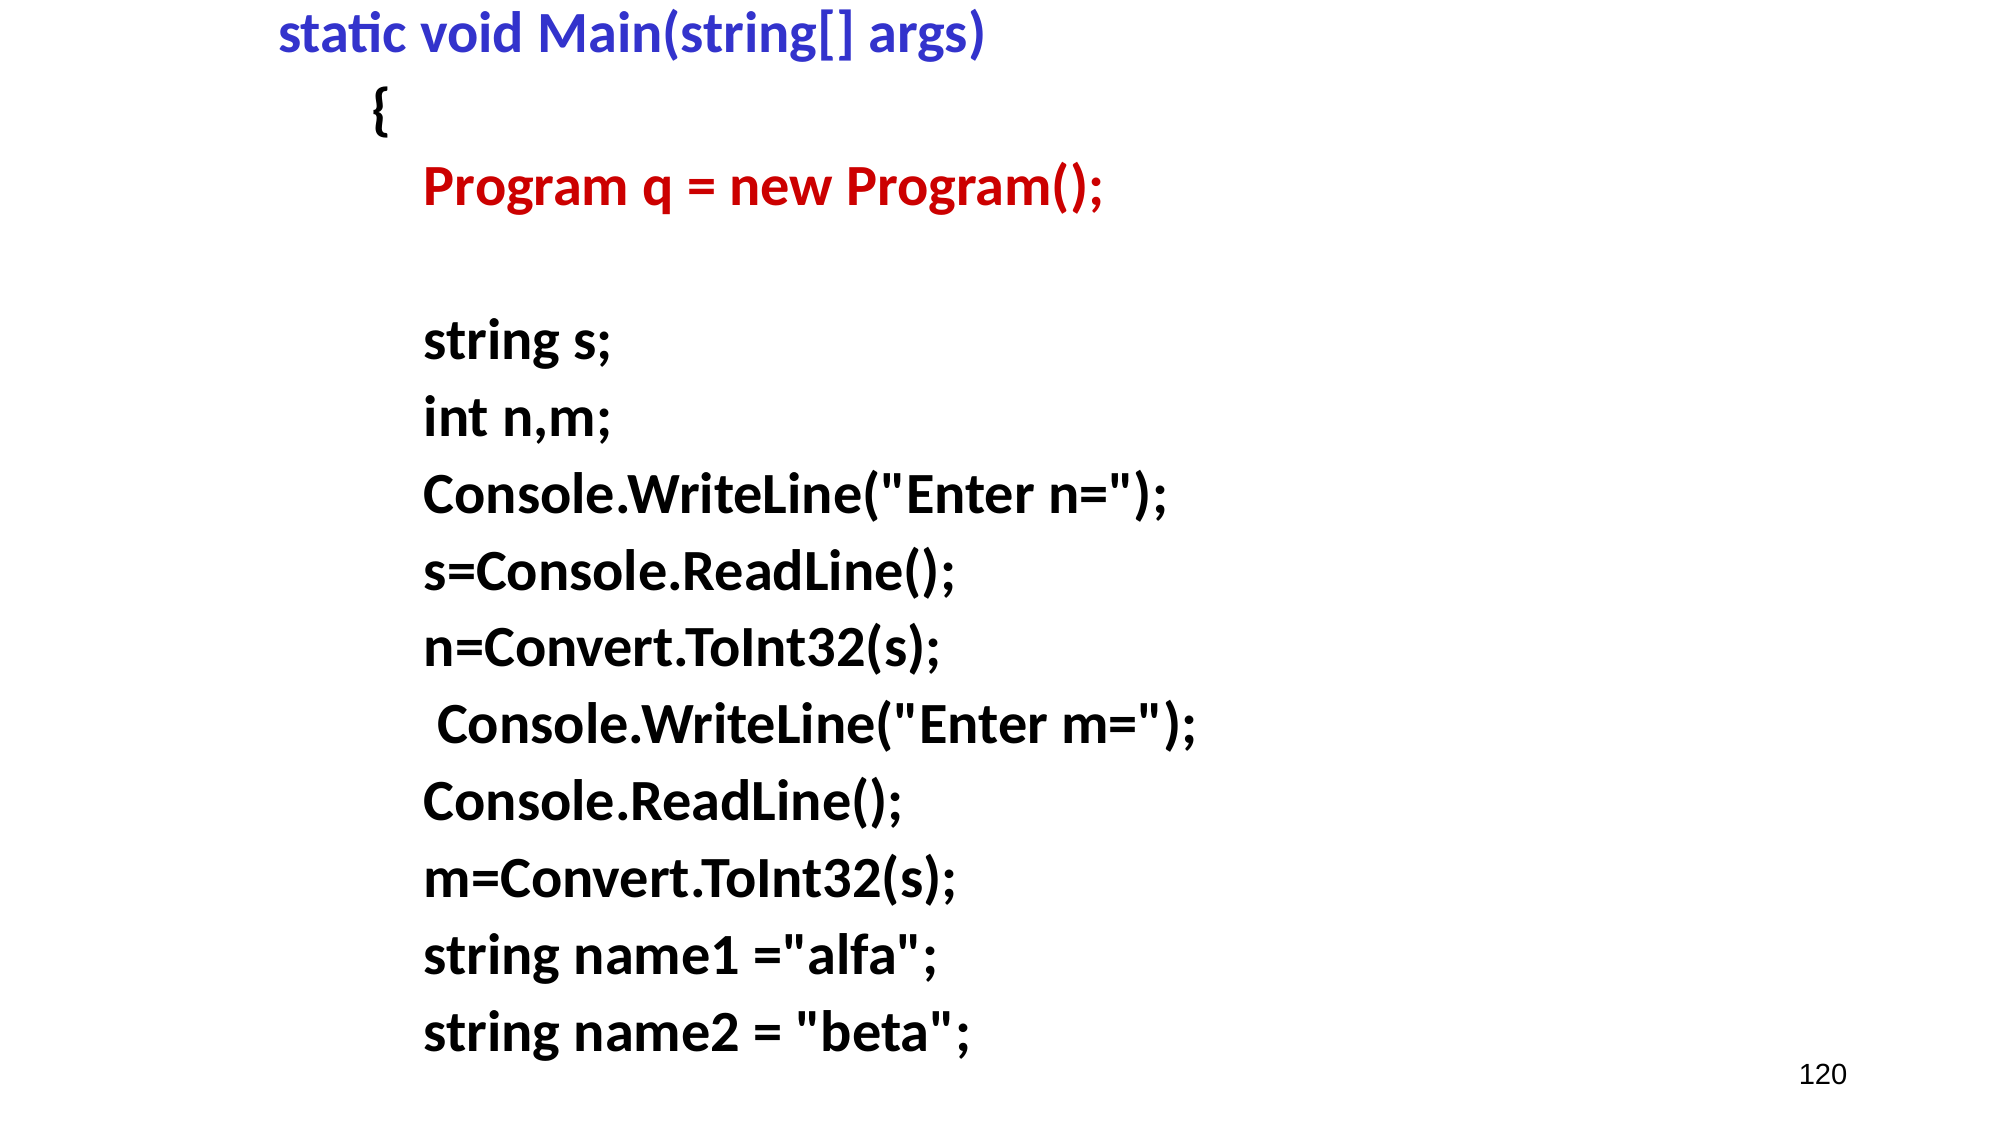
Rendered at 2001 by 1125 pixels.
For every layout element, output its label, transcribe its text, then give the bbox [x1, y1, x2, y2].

list static void Main(string[] args) { Program q = new Program(); string s; int n,m; Console.WriteLine("Enter n="); s=Console.ReadLine(); n=Convert.ToInt32(s); Console.WriteLine("Enter m="); Console.ReadLine(); m=Convert.ToInt32(s); string name1 ="alfa"; string name2 = "beta"; [249, 0, 1750, 1071]
slide_number 120 [1412, 1042, 1863, 1103]
